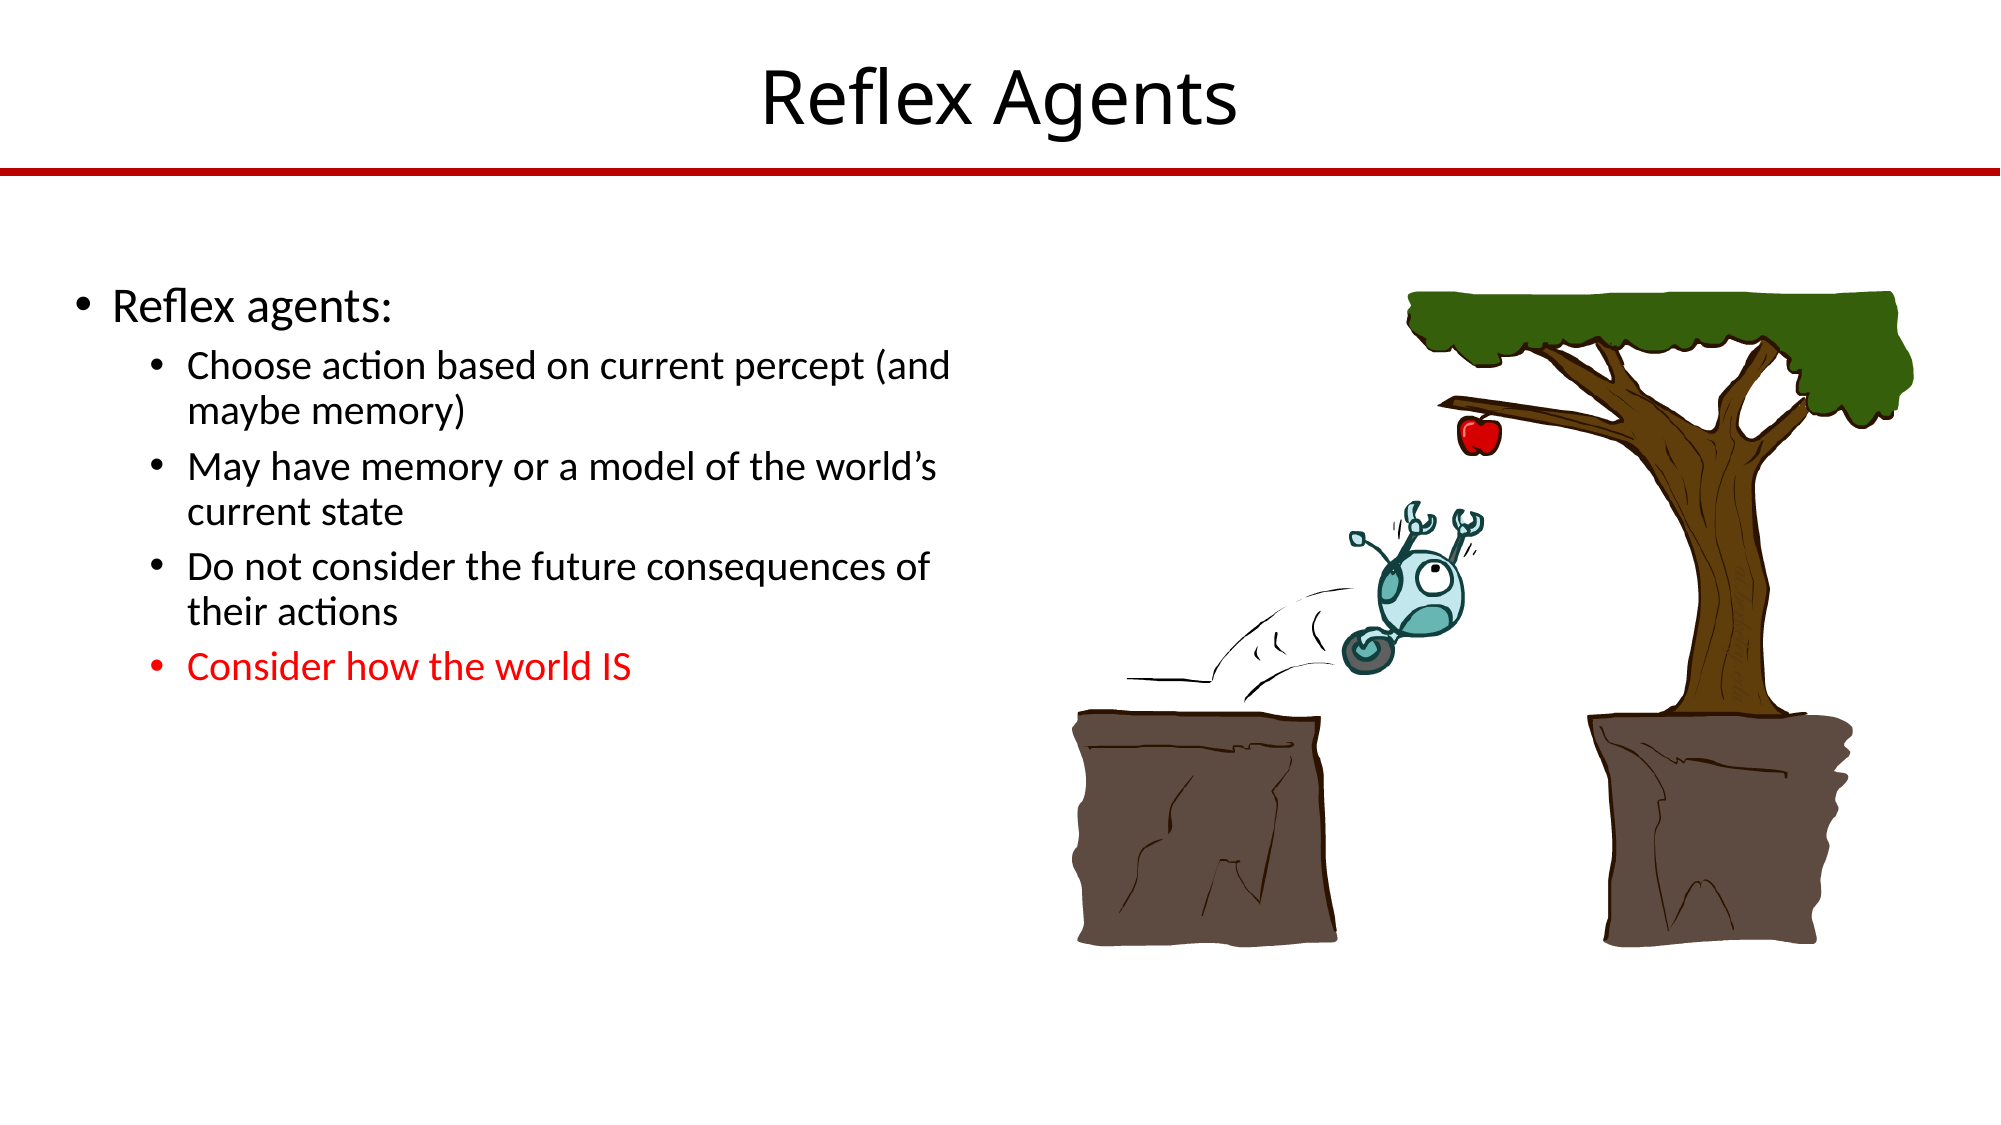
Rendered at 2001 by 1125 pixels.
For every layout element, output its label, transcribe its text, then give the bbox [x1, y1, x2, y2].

picture [1062, 275, 1928, 953]
title Reflex Agents [137, 50, 1863, 150]
list Reflex agents: Choose action based on current percept (and maybe memory) May have memory or a model of the world’s current state Do not consider the future consequences of their actions Consider how the world IS [59, 271, 1025, 1015]
